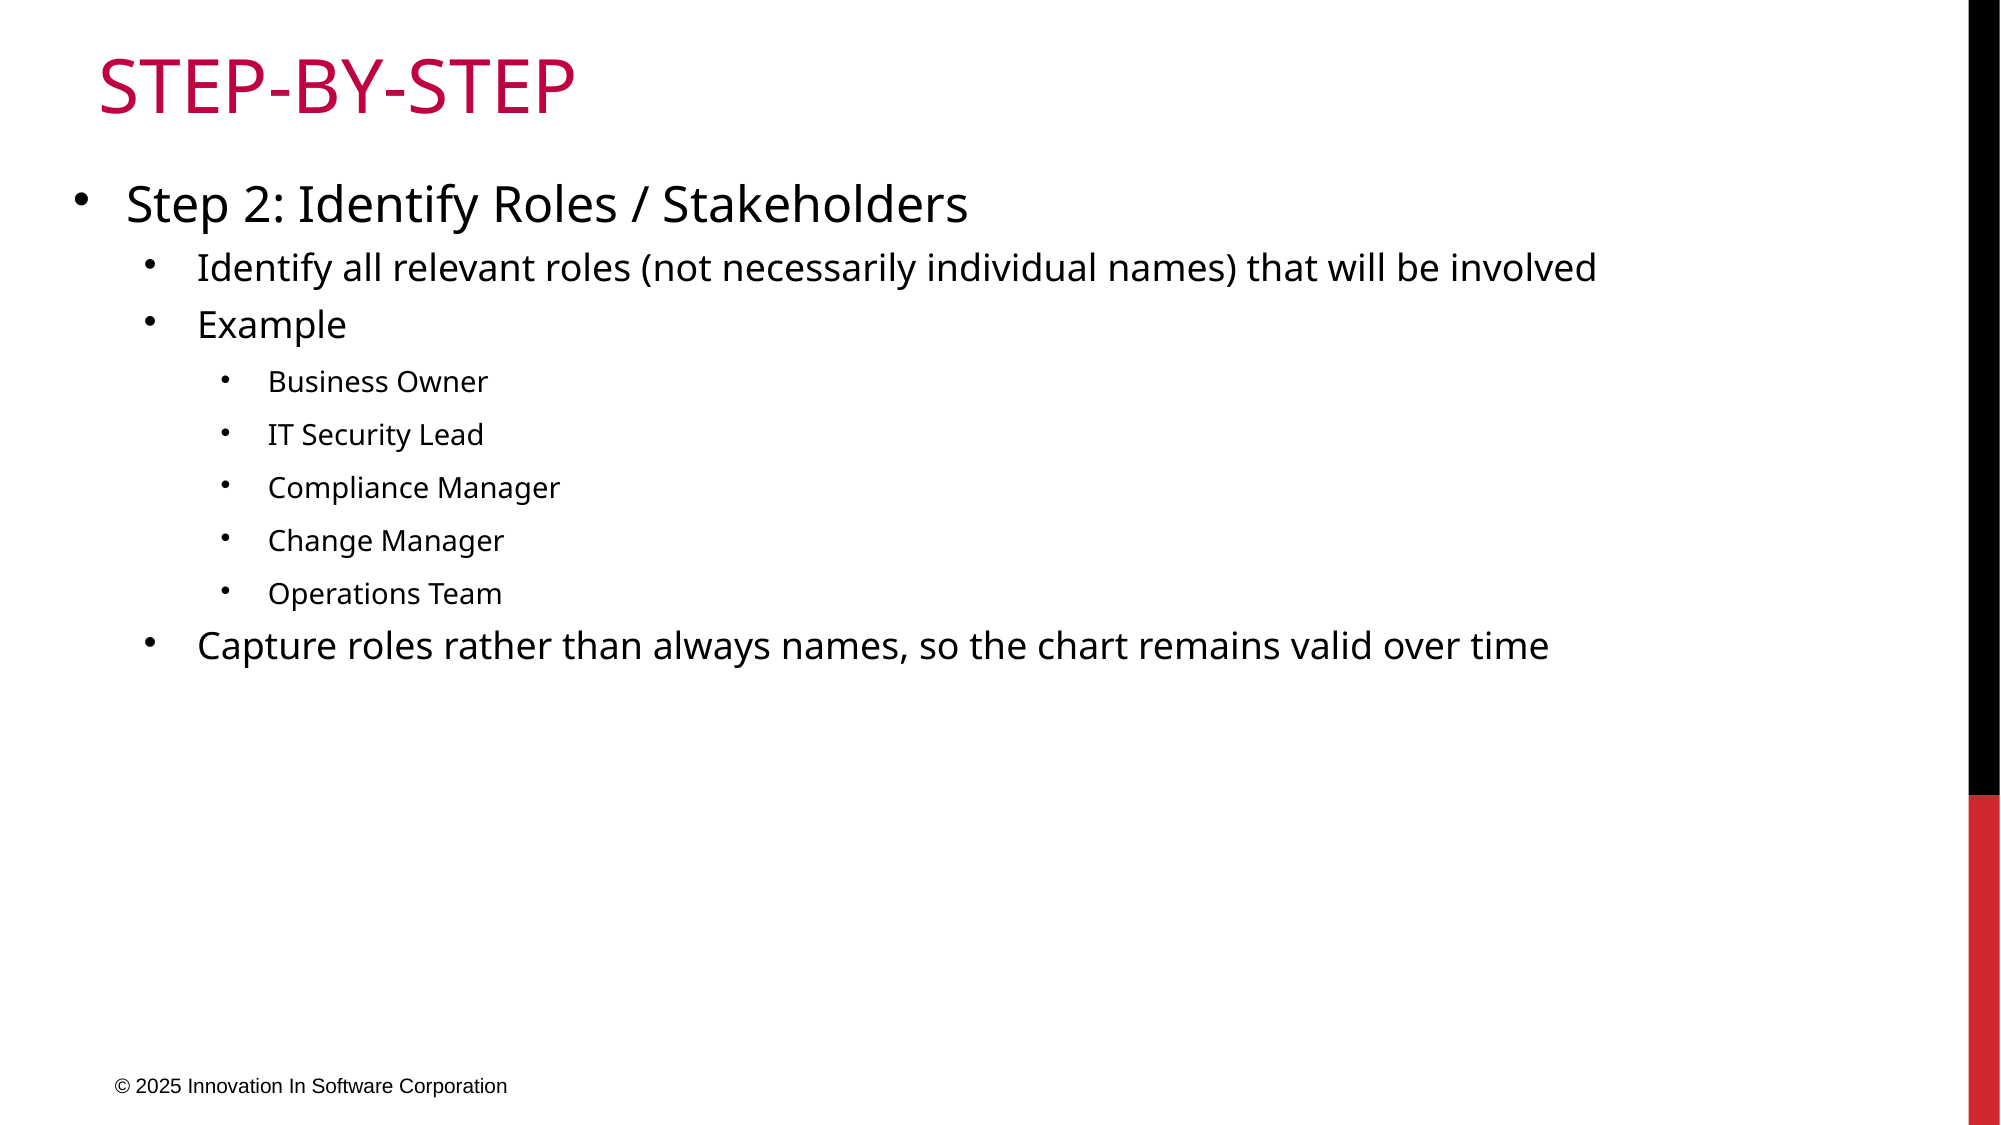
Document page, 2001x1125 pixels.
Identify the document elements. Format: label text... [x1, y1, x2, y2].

footer © 2025 Innovation In Software Corporation [99, 1065, 850, 1112]
list Step 2: Identify Roles / Stakeholders Identify all relevant roles (not necessarily individual names) that will be involved Example Business Owner IT Security Lead Compliance Manager Change Manager Operations Team Capture roles rather than always names, so the chart remains valid over time [55, 172, 1752, 990]
title Step-by-Step [98, 0, 1870, 186]
